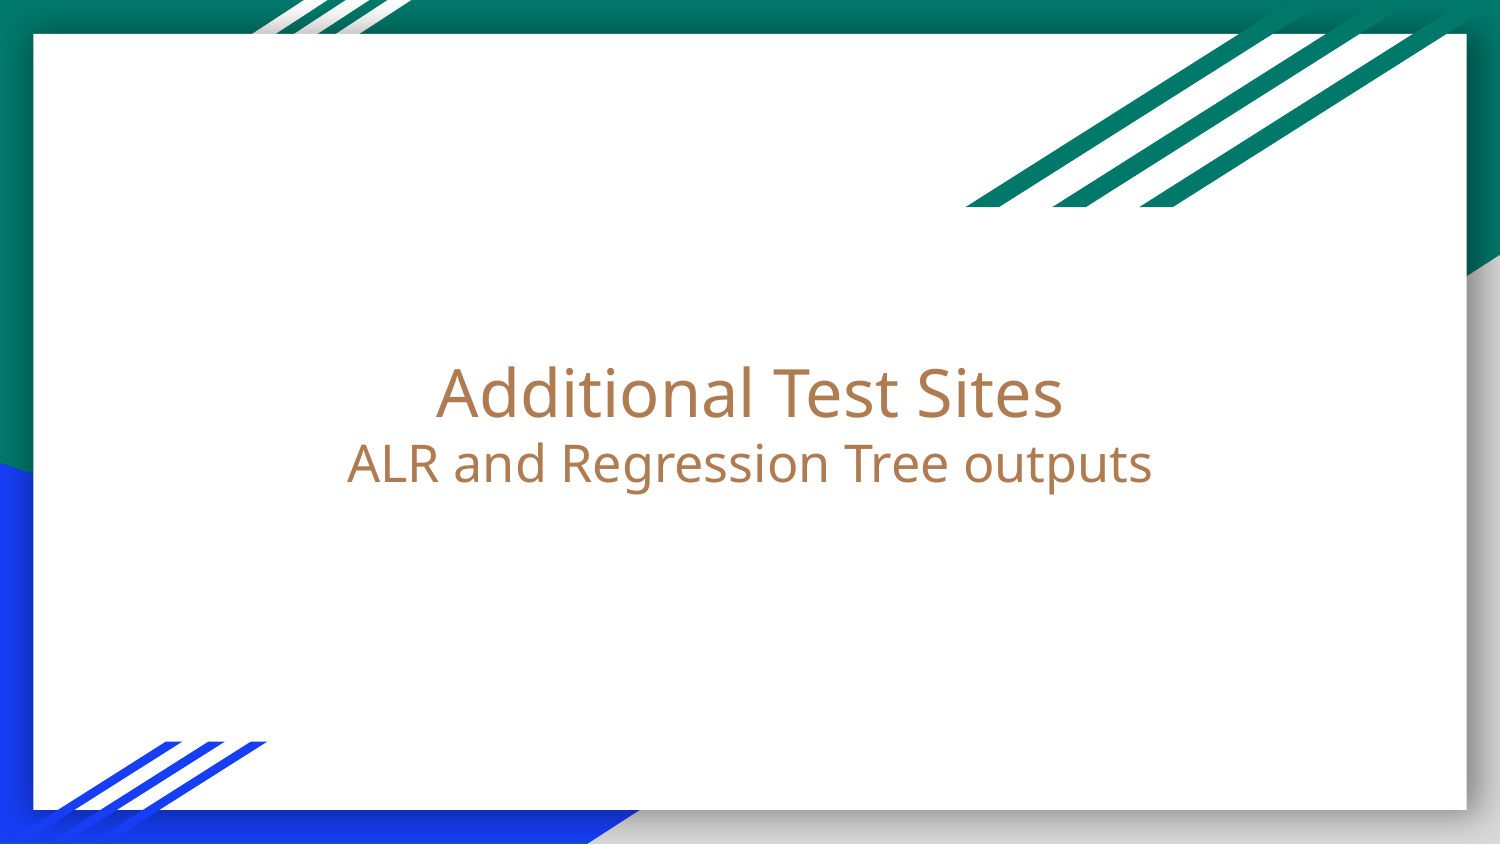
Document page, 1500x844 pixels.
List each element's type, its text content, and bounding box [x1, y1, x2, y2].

title Additional Test Sites ALR and Regression Tree outputs [228, 213, 1274, 630]
